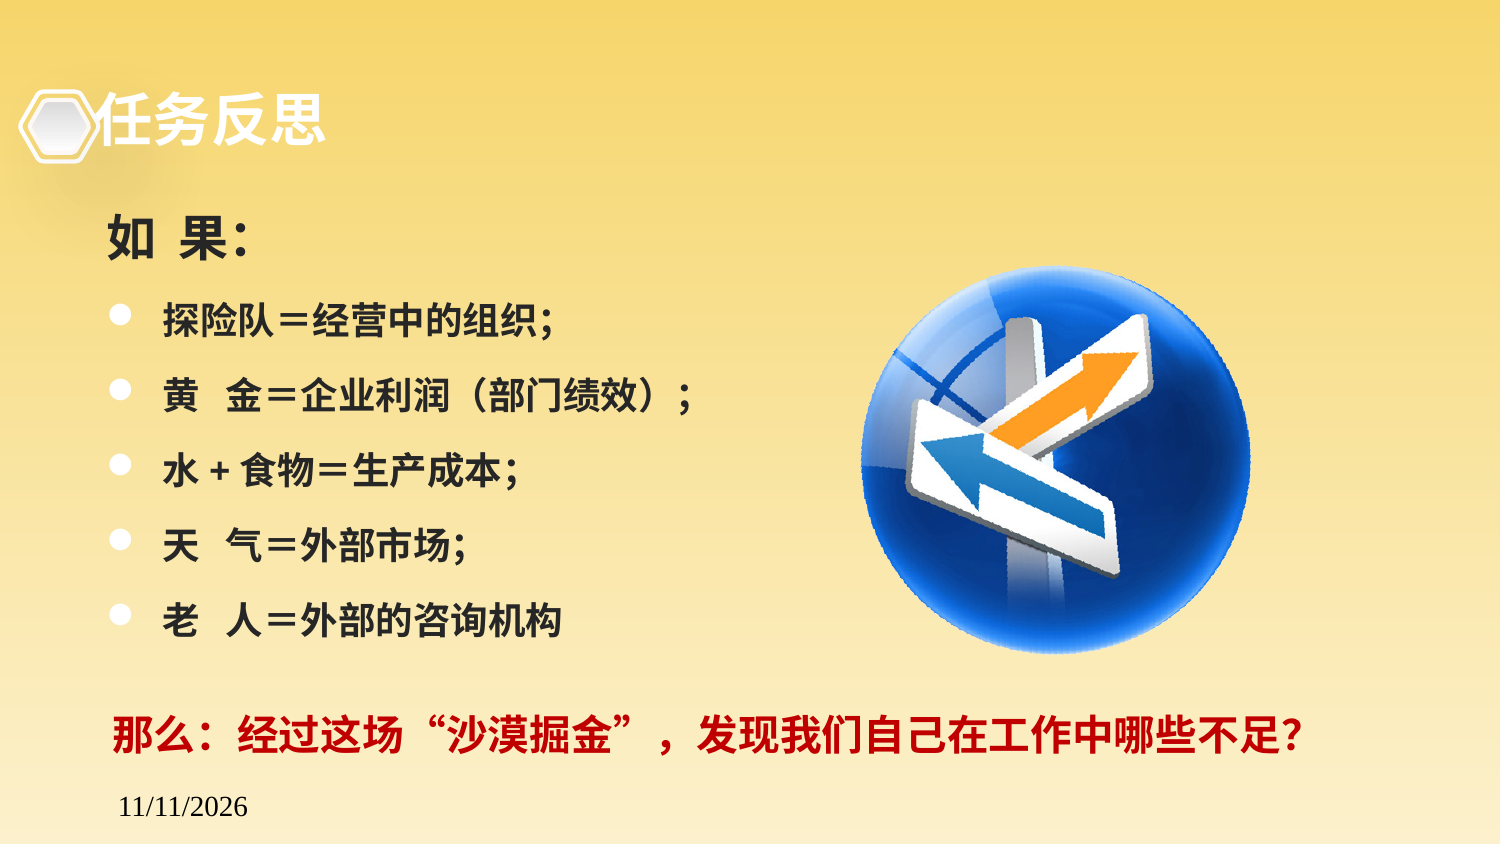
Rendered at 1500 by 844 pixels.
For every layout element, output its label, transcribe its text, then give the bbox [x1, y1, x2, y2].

text_box 如 果： 探险队＝经营中的组织； 黄 金＝企业利润（部门绩效）； 水+食物＝生产成本； 天 气＝外部市场； 老 人＝外部的咨询机构 [91, 169, 1462, 654]
picture [833, 236, 1278, 675]
slide_number [103, 782, 441, 827]
text_box 任务反思 [79, 76, 1341, 161]
text_box 那么：经过这场“沙漠掘金”，发现我们自己在工作中哪些不足？ [97, 675, 1447, 771]
